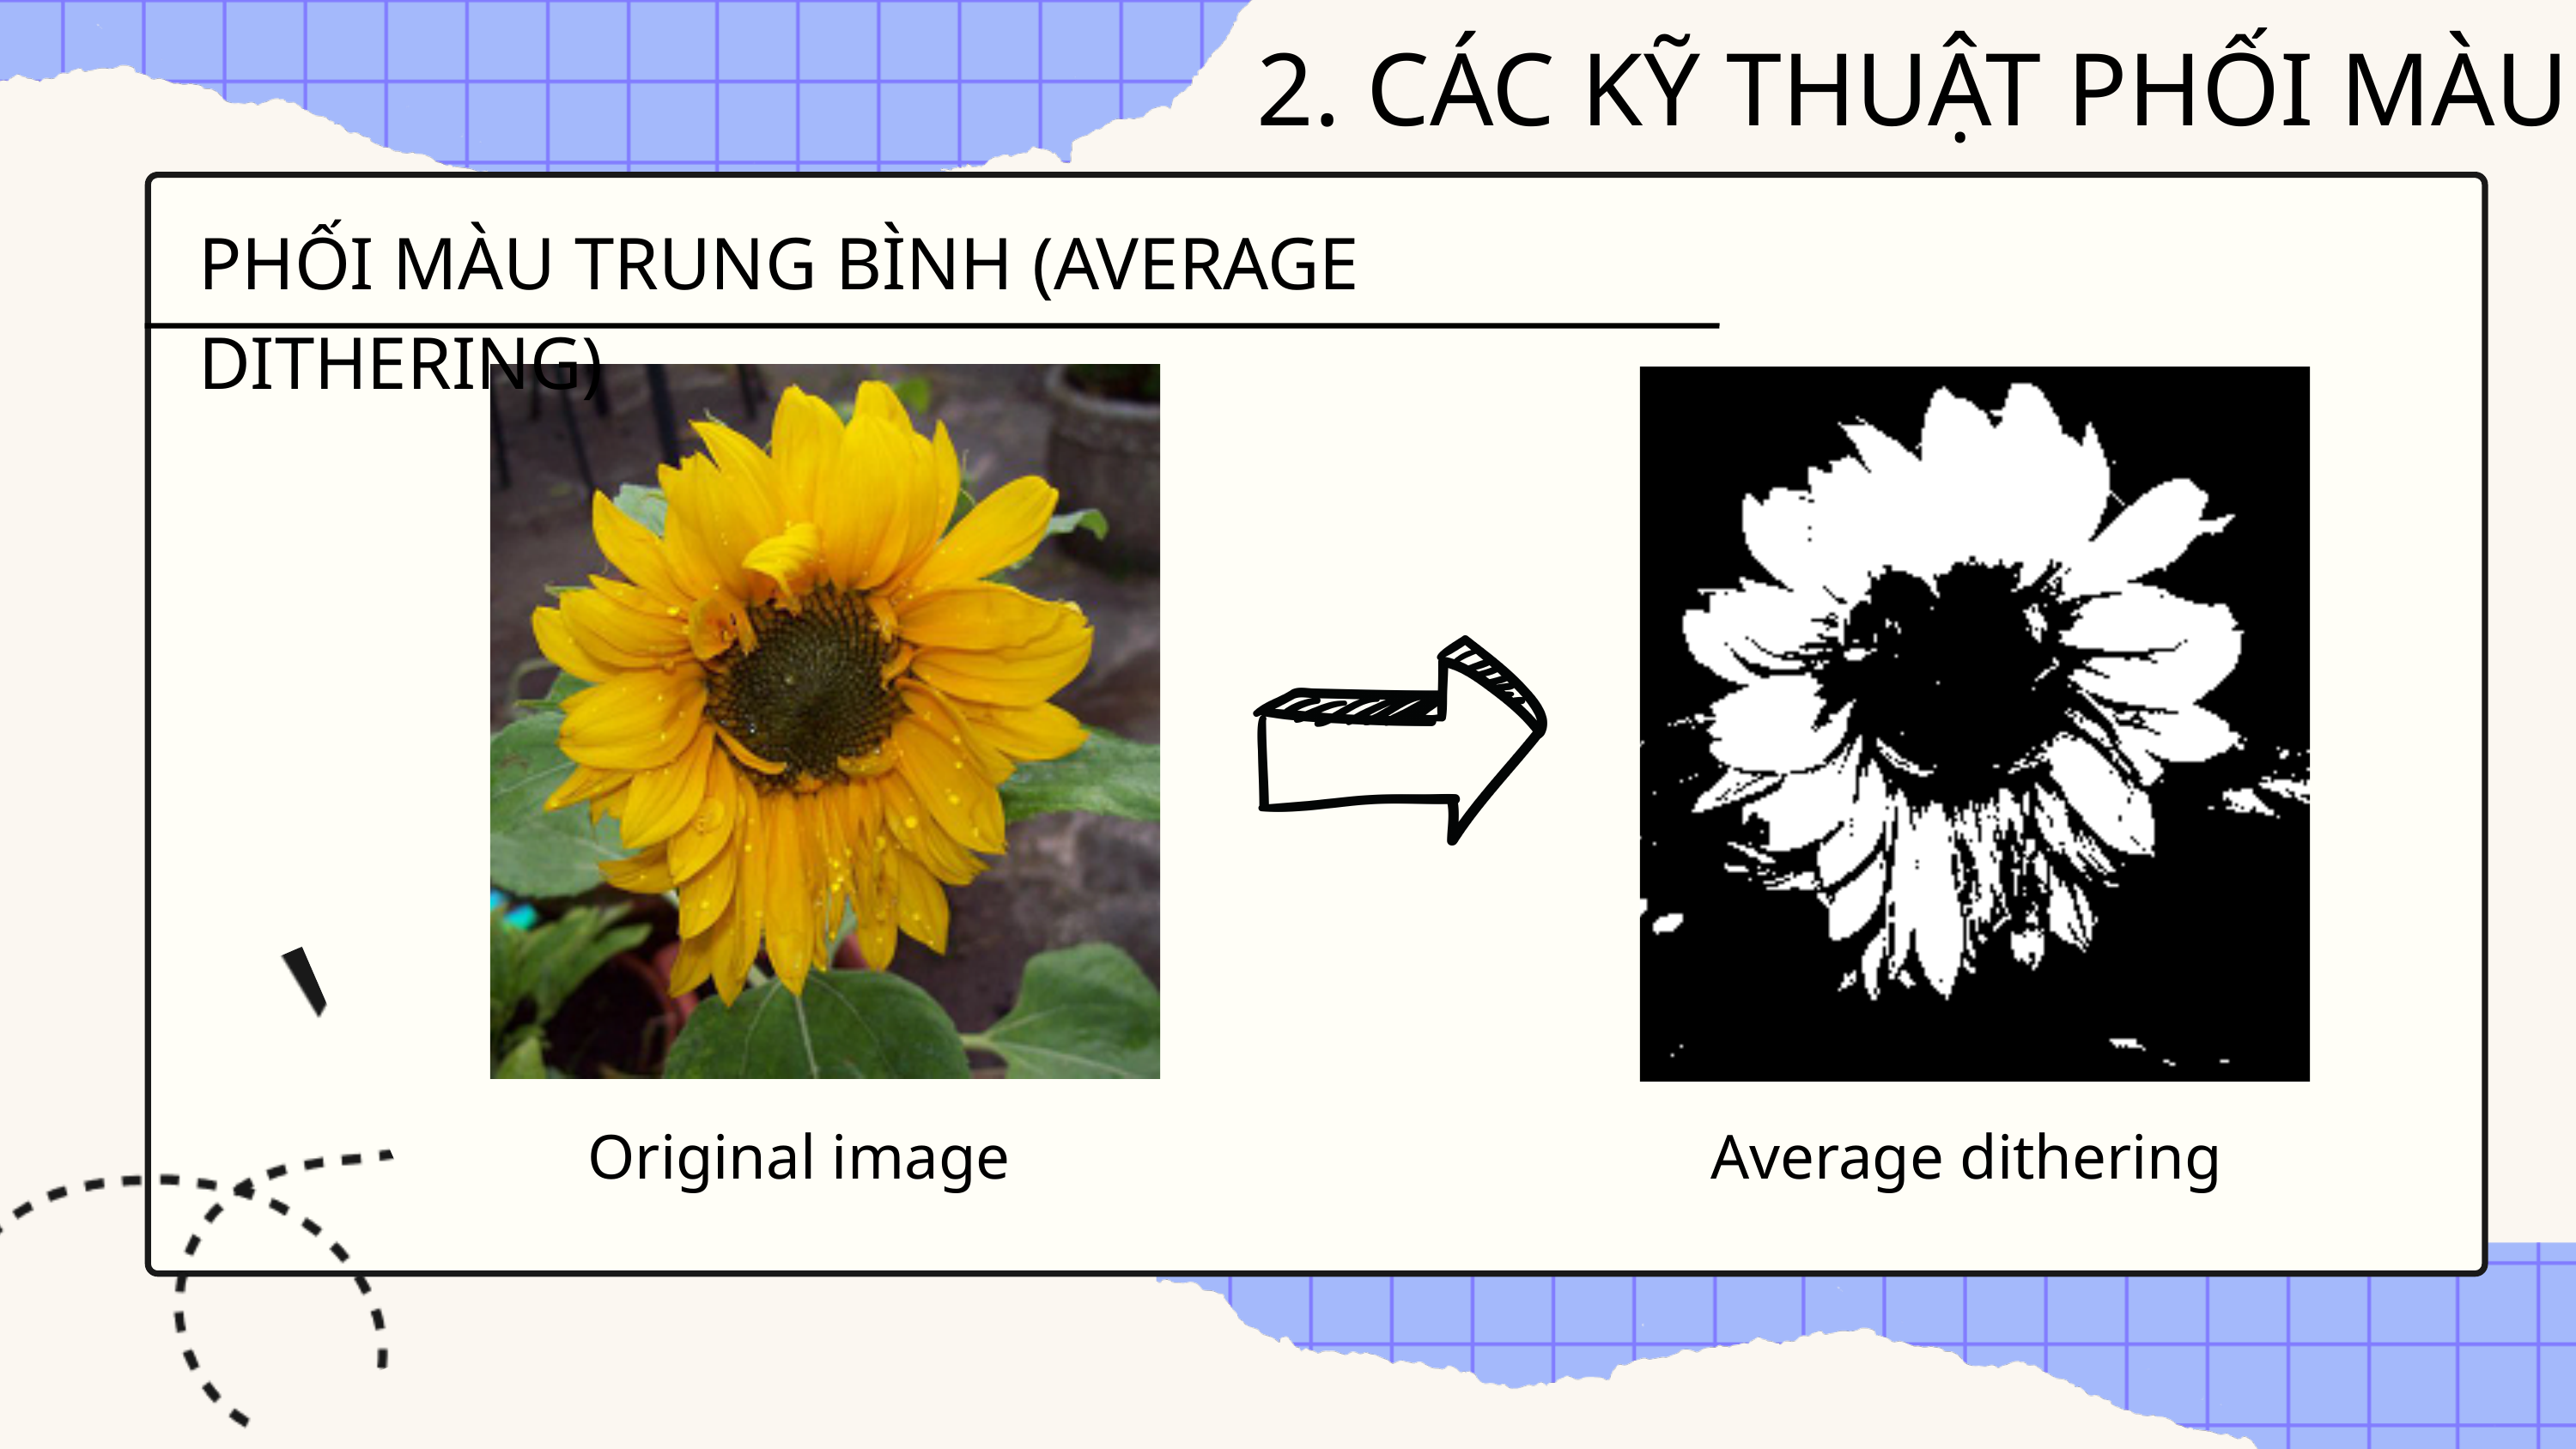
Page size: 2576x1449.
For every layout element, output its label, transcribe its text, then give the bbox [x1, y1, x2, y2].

text_box [1156, 1242, 2576, 1449]
text_box 2. CÁC KỸ THUẬT PHỐI MÀU [837, 19, 2576, 146]
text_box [144, 171, 2488, 1277]
text_box [0, 1017, 470, 1449]
text_box [0, 0, 1288, 239]
